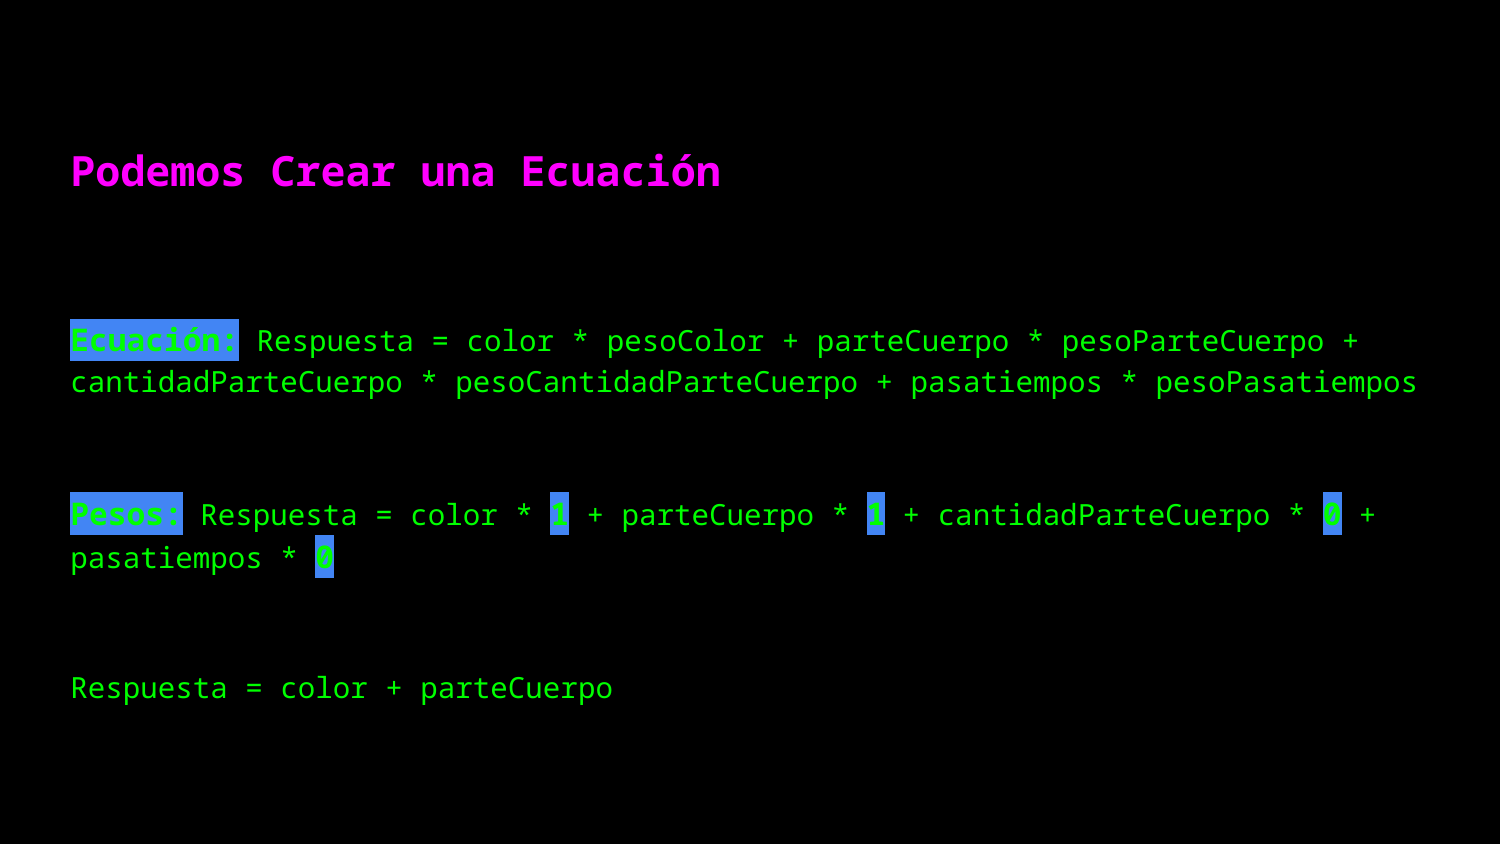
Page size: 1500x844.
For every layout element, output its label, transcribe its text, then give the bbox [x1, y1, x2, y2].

text_box Podemos Crear una Ecuación Ecuación: Respuesta = color * pesoColor + parteCuerpo * pesoParteCuerpo + cantidadParteCuerpo * pesoCantidadParteCuerpo + pasatiempos * pesoPasatiempos Pesos: Respuesta = color * 1 + parteCuerpo * 1 + cantidadParteCuerpo * 0 + pasatiempos * 0 Respuesta = color + parteCuerpo [55, 122, 1445, 720]
